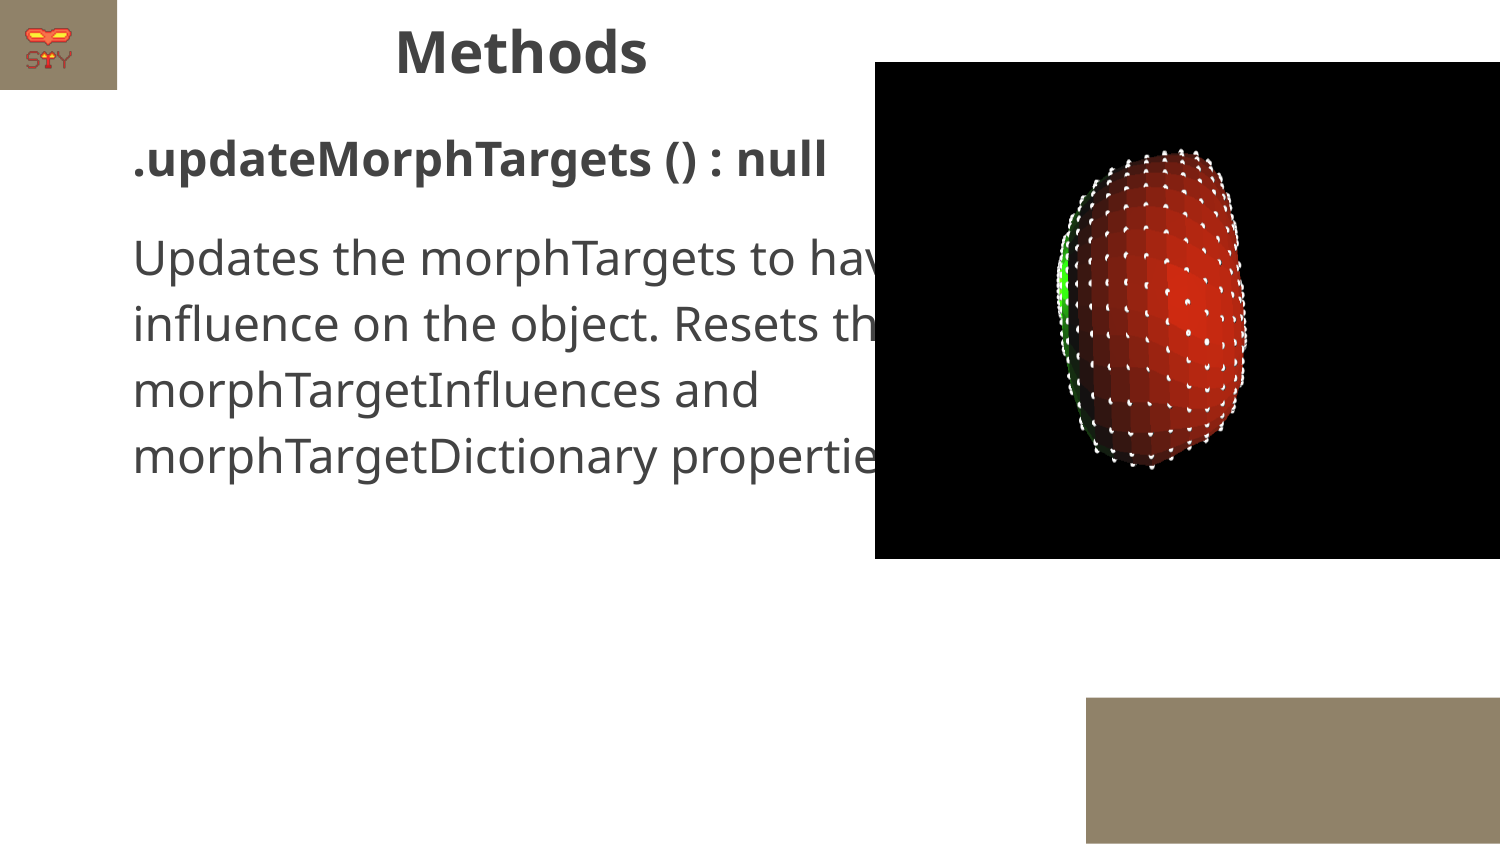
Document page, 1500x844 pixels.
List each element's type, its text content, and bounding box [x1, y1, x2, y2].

picture [24, 24, 73, 73]
text_box [0, 0, 118, 90]
picture [874, 62, 1500, 559]
text_box [1086, 697, 1500, 844]
title Methods [379, 0, 954, 148]
subtitle .updateMorphTargets () : null Updates the morphTargets to have no influence on the object. Resets the morphTargetInfluences and morphTargetDictionary properties. [117, 105, 1073, 812]
